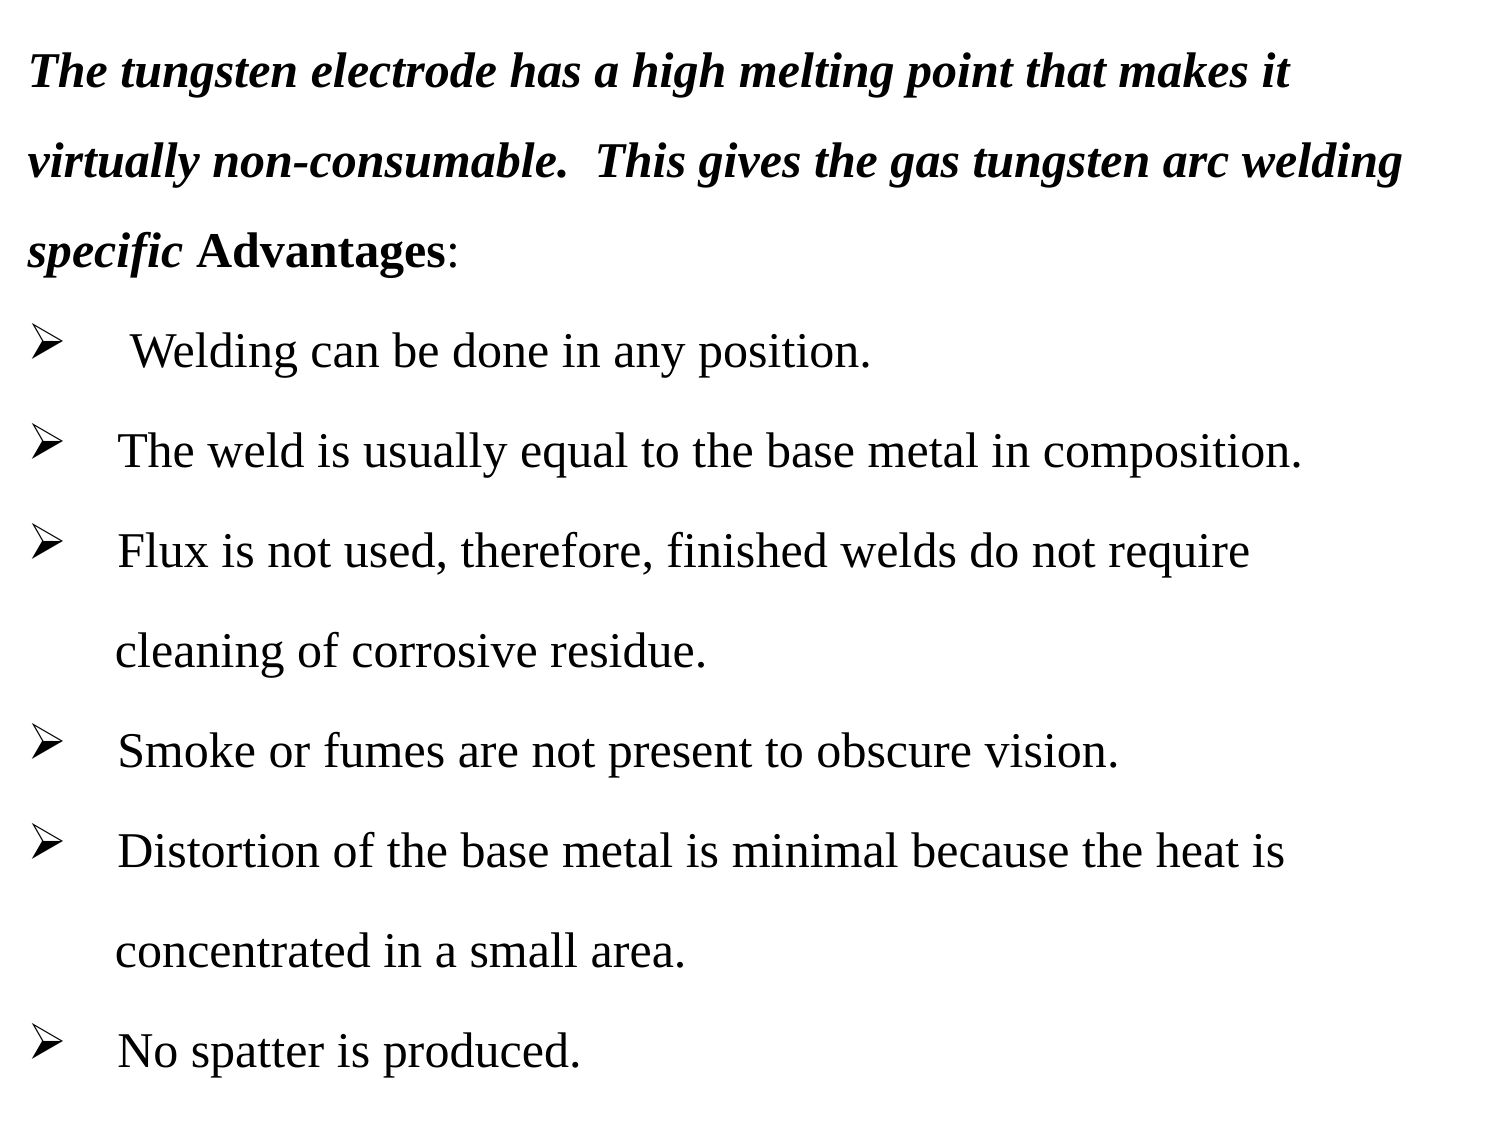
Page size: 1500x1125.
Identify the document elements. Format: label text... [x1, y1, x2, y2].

list The tungsten electrode has a high melting point that makes it virtually non-consumable. This gives the gas tungsten arc welding specific Advantages: Welding can be done in any position. The weld is usually equal to the base metal in composition. Flux is not used, therefore, finished welds do not require cleaning of corrosive residue. Smoke or fumes are not present to obscure vision. Distortion of the base metal is minimal because the heat is concentrated in a small area. No spatter is produced. [12, 0, 1488, 1113]
